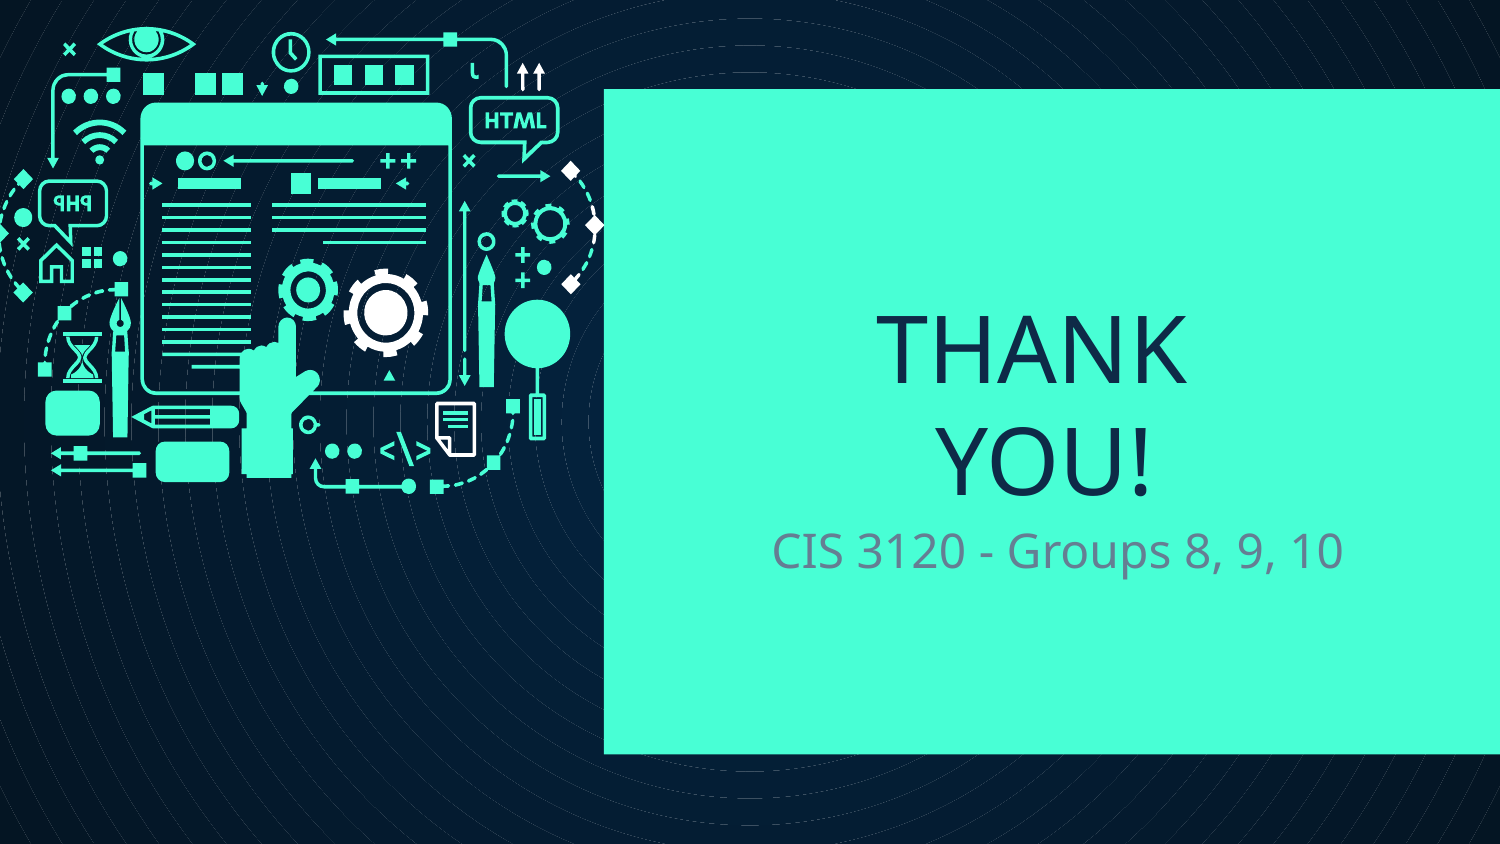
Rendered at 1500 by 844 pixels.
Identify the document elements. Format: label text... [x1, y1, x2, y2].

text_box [1067, 317, 1119, 382]
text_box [938, 317, 988, 382]
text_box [1139, 317, 1185, 382]
title CIS 3120 - Groups 8, 9, 10 [756, 494, 1372, 594]
title THANK YOU! [839, 430, 1249, 494]
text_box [877, 317, 927, 382]
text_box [0, 26, 605, 495]
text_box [998, 316, 1055, 382]
